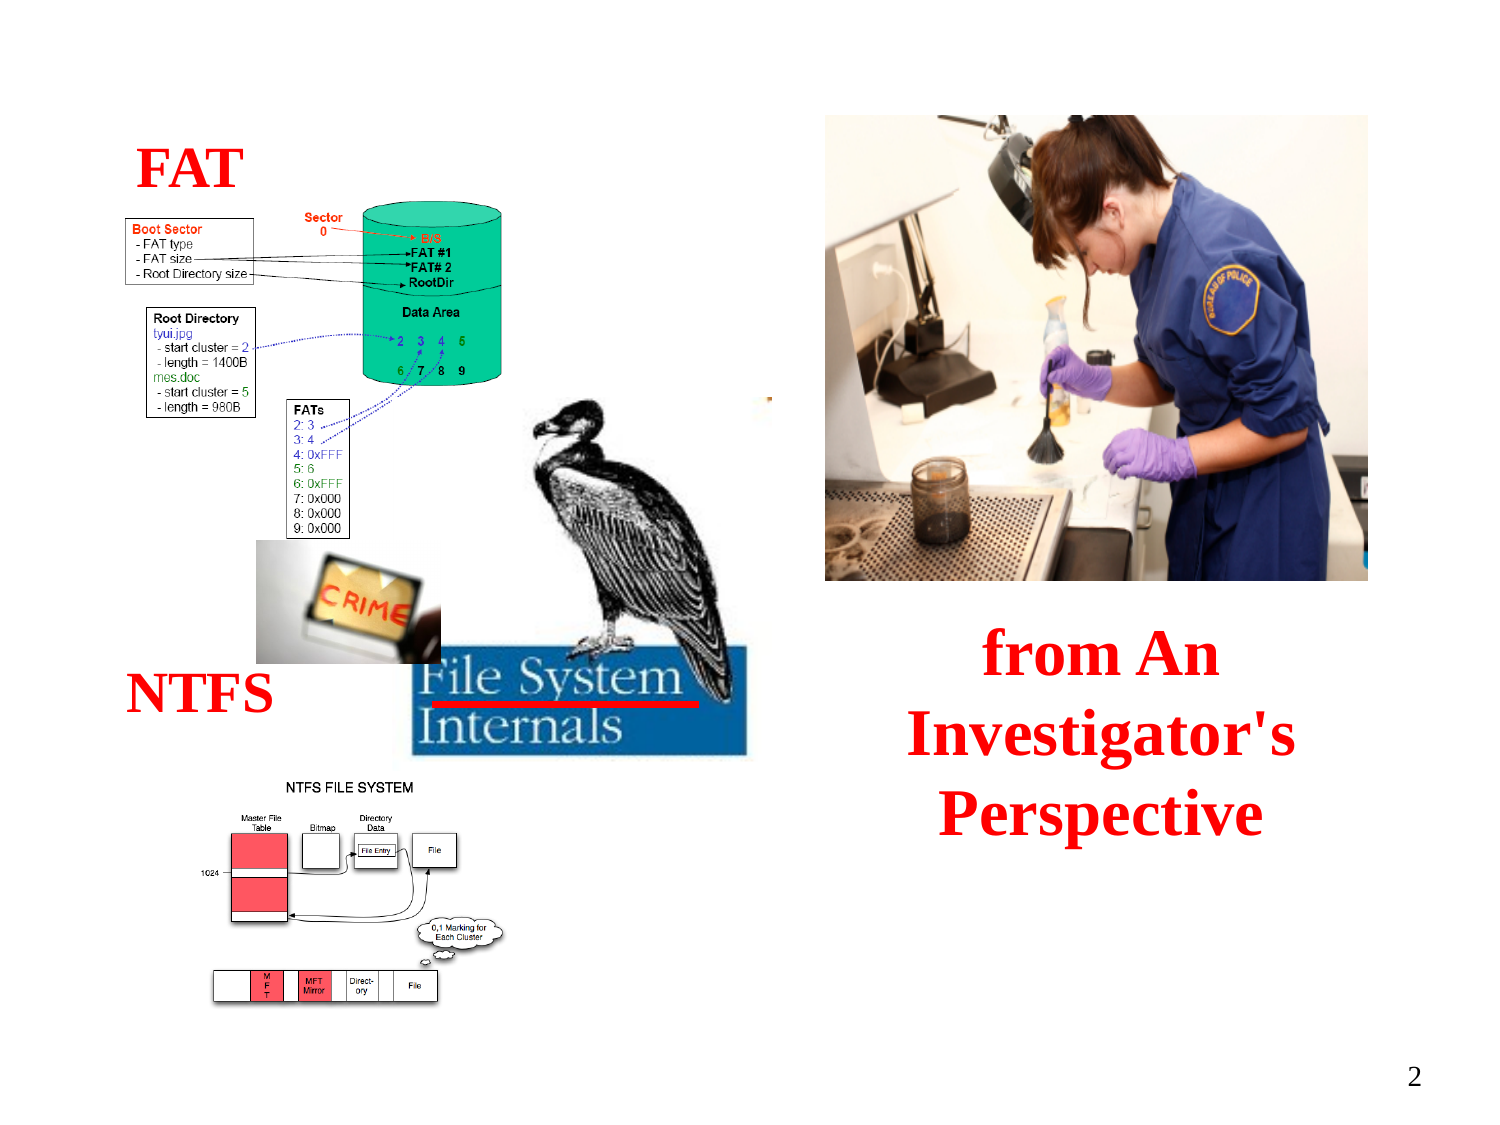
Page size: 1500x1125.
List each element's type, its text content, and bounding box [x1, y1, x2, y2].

text_box NTFS [101, 640, 300, 738]
picture [824, 114, 1368, 581]
text_box from An Investigator's Perspective [787, 600, 1417, 858]
text_box FAT [112, 115, 269, 213]
slide_number 2 [1311, 1049, 1438, 1125]
picture [122, 198, 772, 1017]
